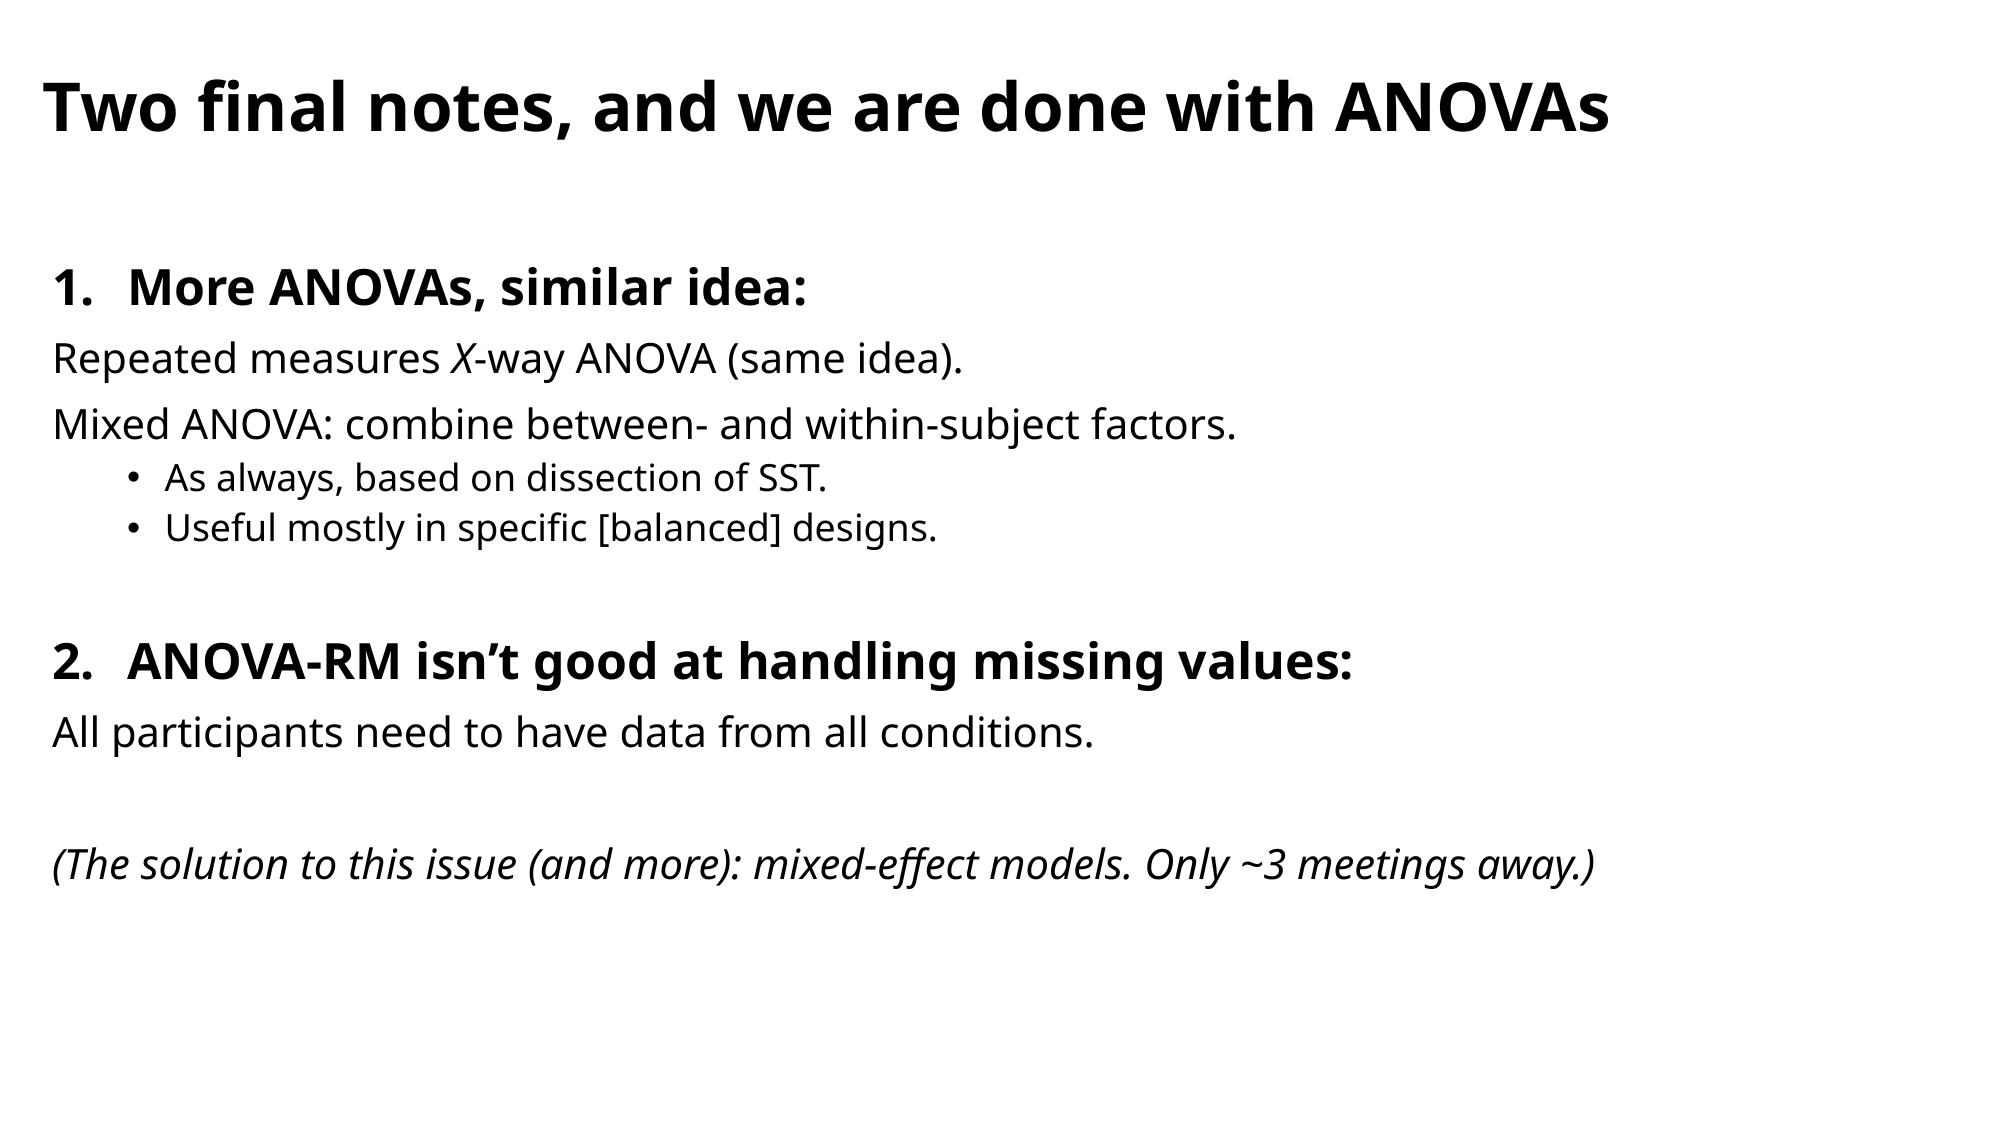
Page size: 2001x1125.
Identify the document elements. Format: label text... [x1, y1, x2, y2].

list More ANOVAs, similar idea: Repeated measures X-way ANOVA (same idea). Mixed ANOVA: combine between- and within-subject factors. As always, based on dissection of SST. Useful mostly in specific [balanced] designs. ANOVA-RM isn’t good at handling missing values: All participants need to have data from all conditions. (The solution to this issue (and more): mixed-effect models. Only ~3 meetings away.) [37, 254, 1858, 1003]
title Two final notes, and we are done with ANOVAs [27, 41, 1867, 178]
